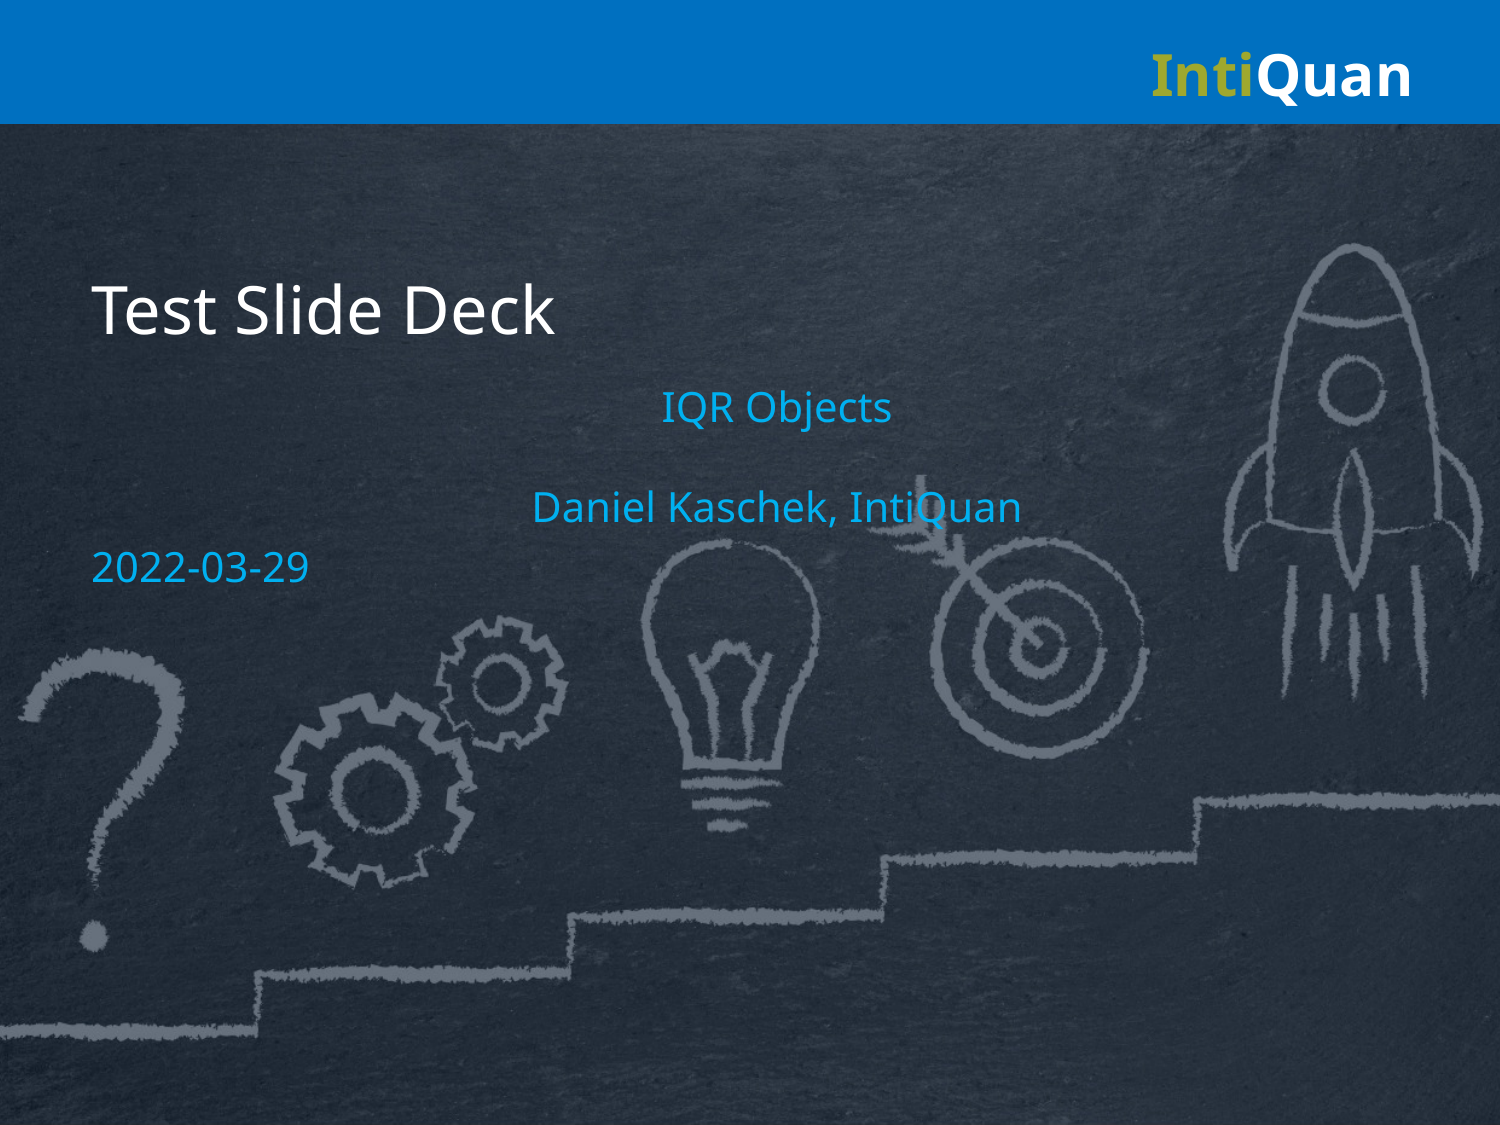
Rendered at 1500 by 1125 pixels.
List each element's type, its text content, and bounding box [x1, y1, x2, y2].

picture [0, 124, 1500, 1125]
title Test Slide Deck [46, 171, 1479, 357]
subtitle IQR Objects Daniel Kaschek, IntiQuan 2022-03-29 [46, 372, 1478, 990]
